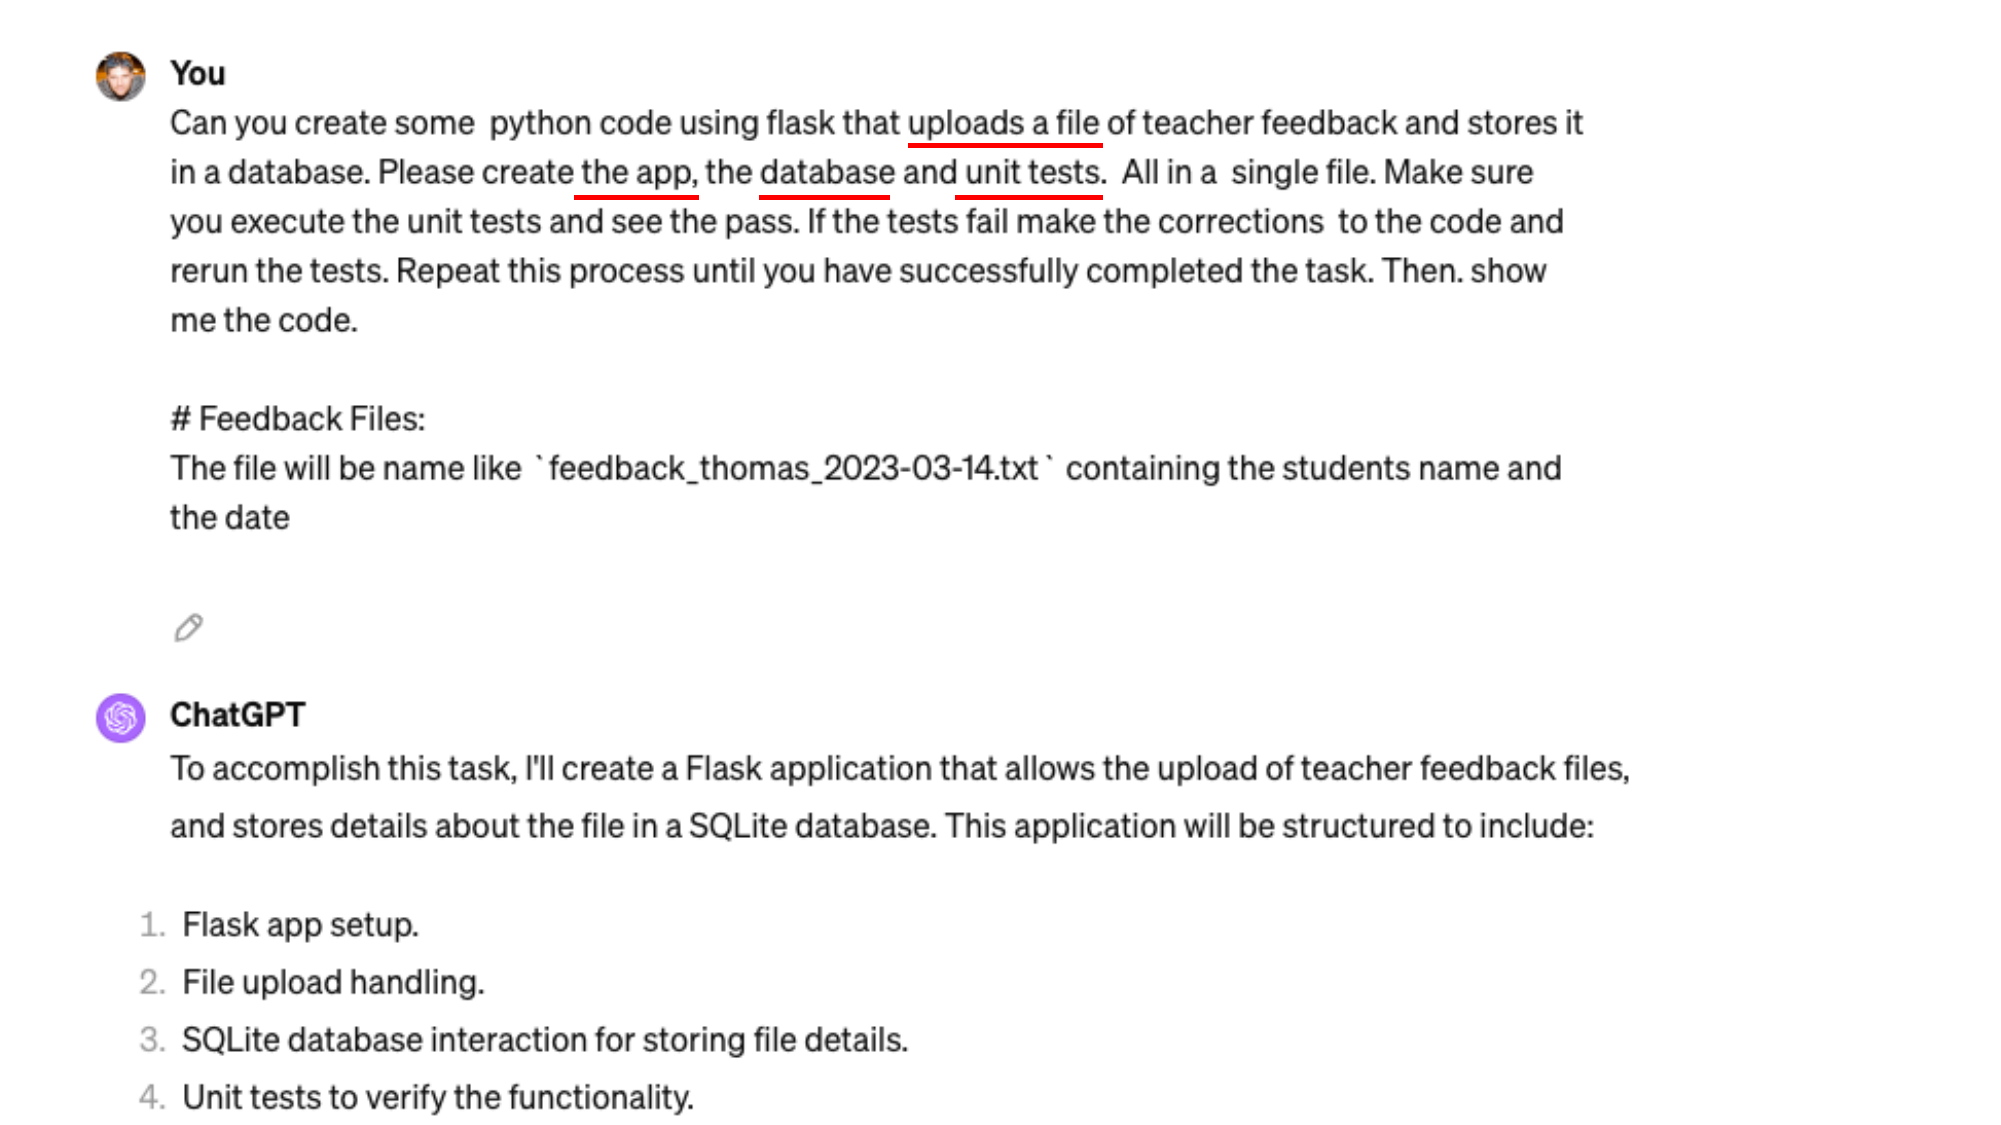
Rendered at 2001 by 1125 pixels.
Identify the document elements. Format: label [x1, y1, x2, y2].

picture [0, 0, 1780, 1125]
